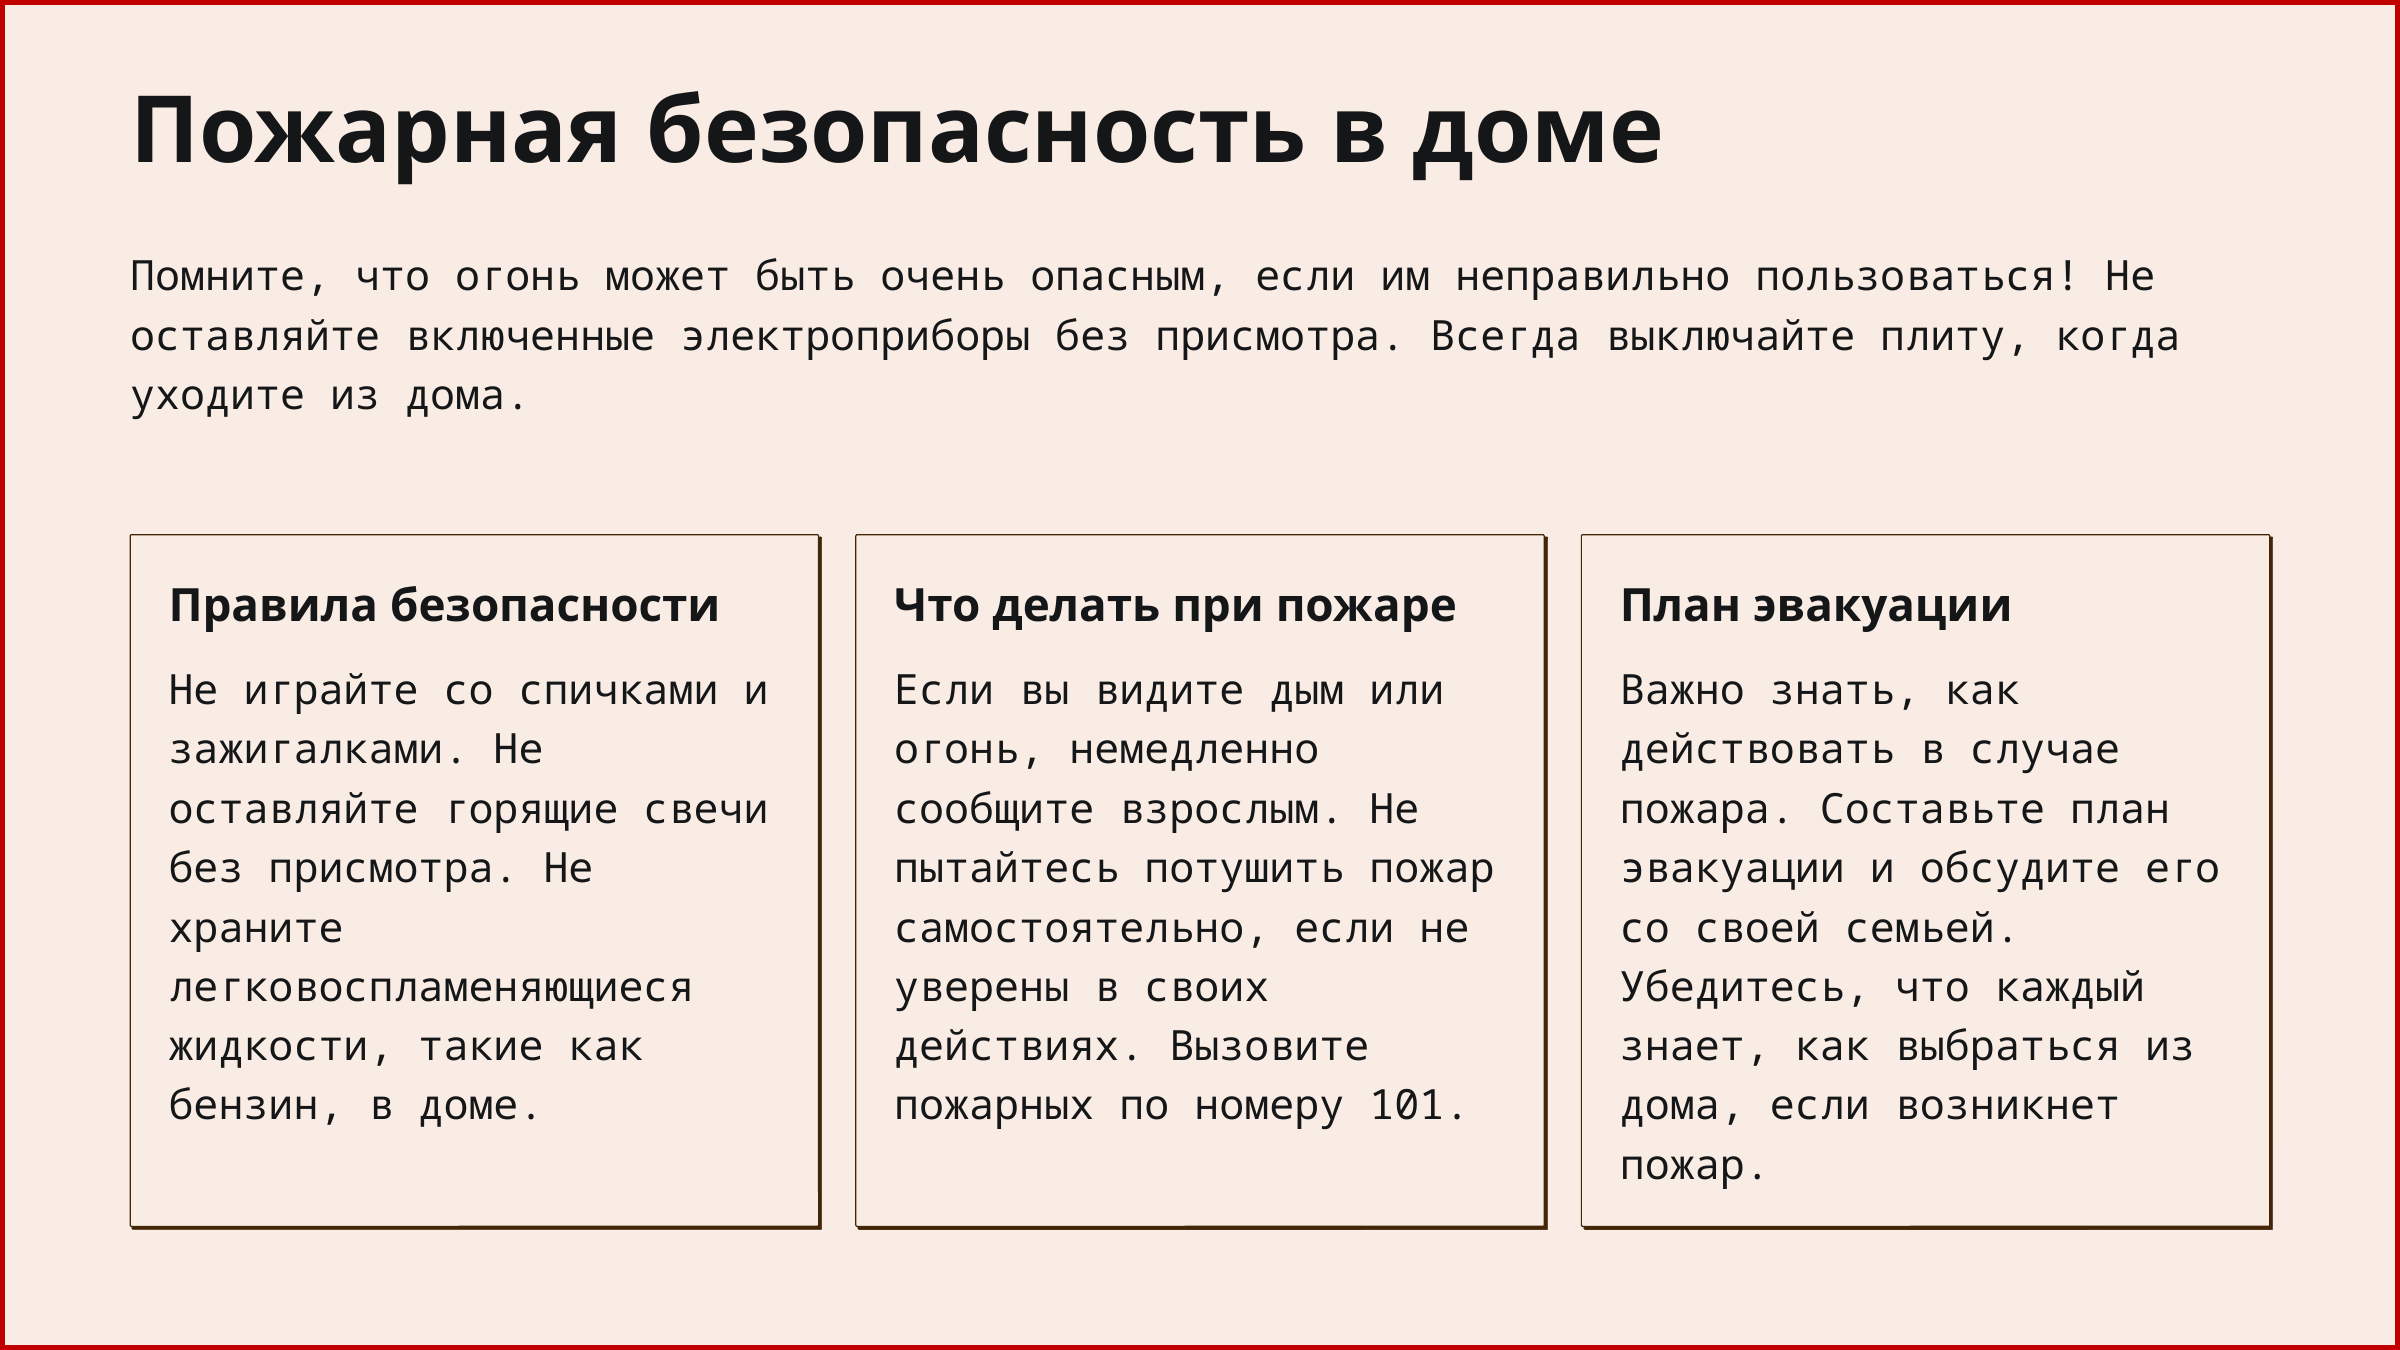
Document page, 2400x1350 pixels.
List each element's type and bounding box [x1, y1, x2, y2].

text_box [0, 0, 2400, 1350]
